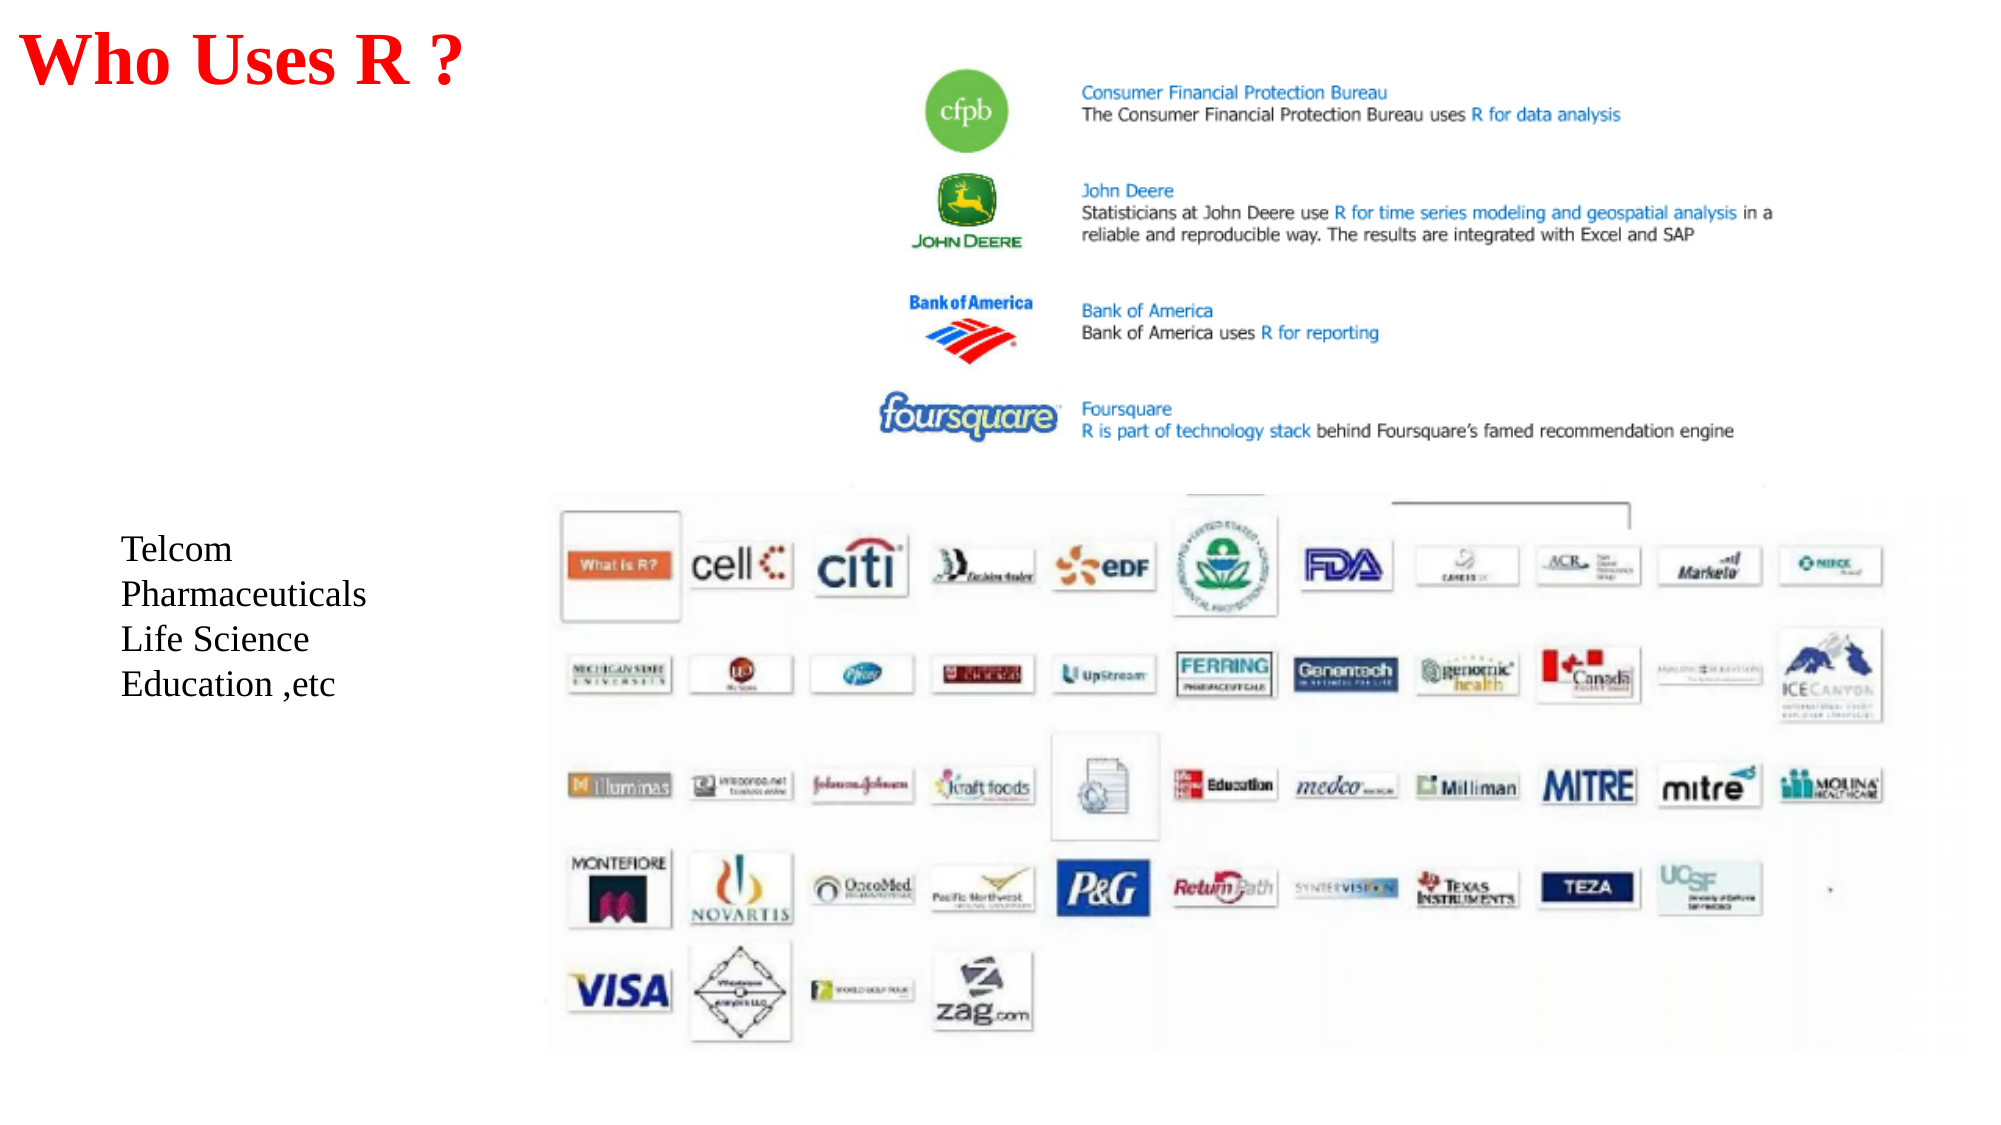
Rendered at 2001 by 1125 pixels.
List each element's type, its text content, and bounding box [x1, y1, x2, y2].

picture [837, 64, 1851, 491]
title Who Uses R ? [3, 4, 1729, 116]
text_box Telcom Pharmaceuticals Life Science Education ,etc [106, 516, 417, 712]
picture [543, 494, 1971, 1058]
